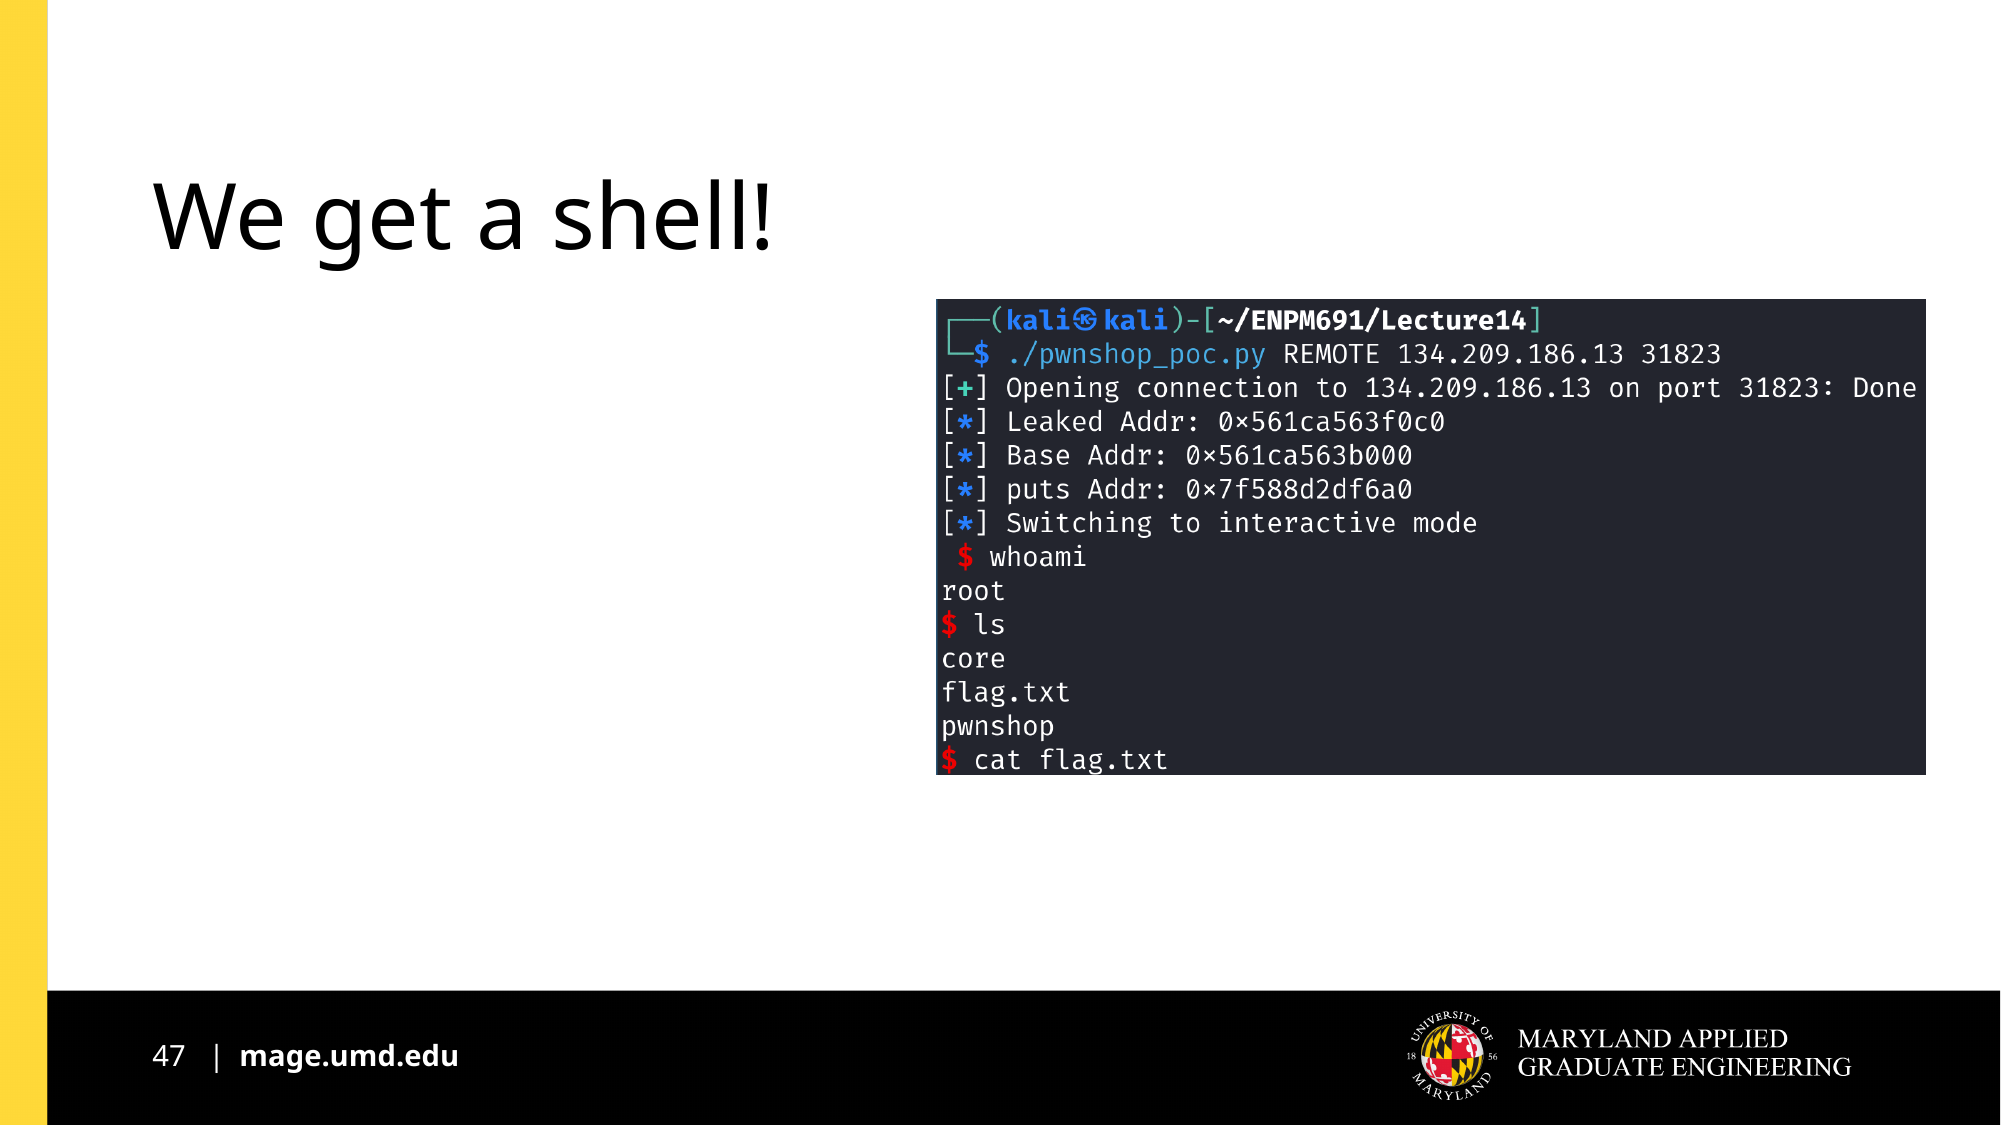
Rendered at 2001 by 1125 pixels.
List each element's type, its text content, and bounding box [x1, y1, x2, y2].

title We get a shell! [137, 59, 1863, 278]
picture [0, 0, 2001, 1125]
footer 47 | mage.umd.edu [137, 1027, 1338, 1088]
